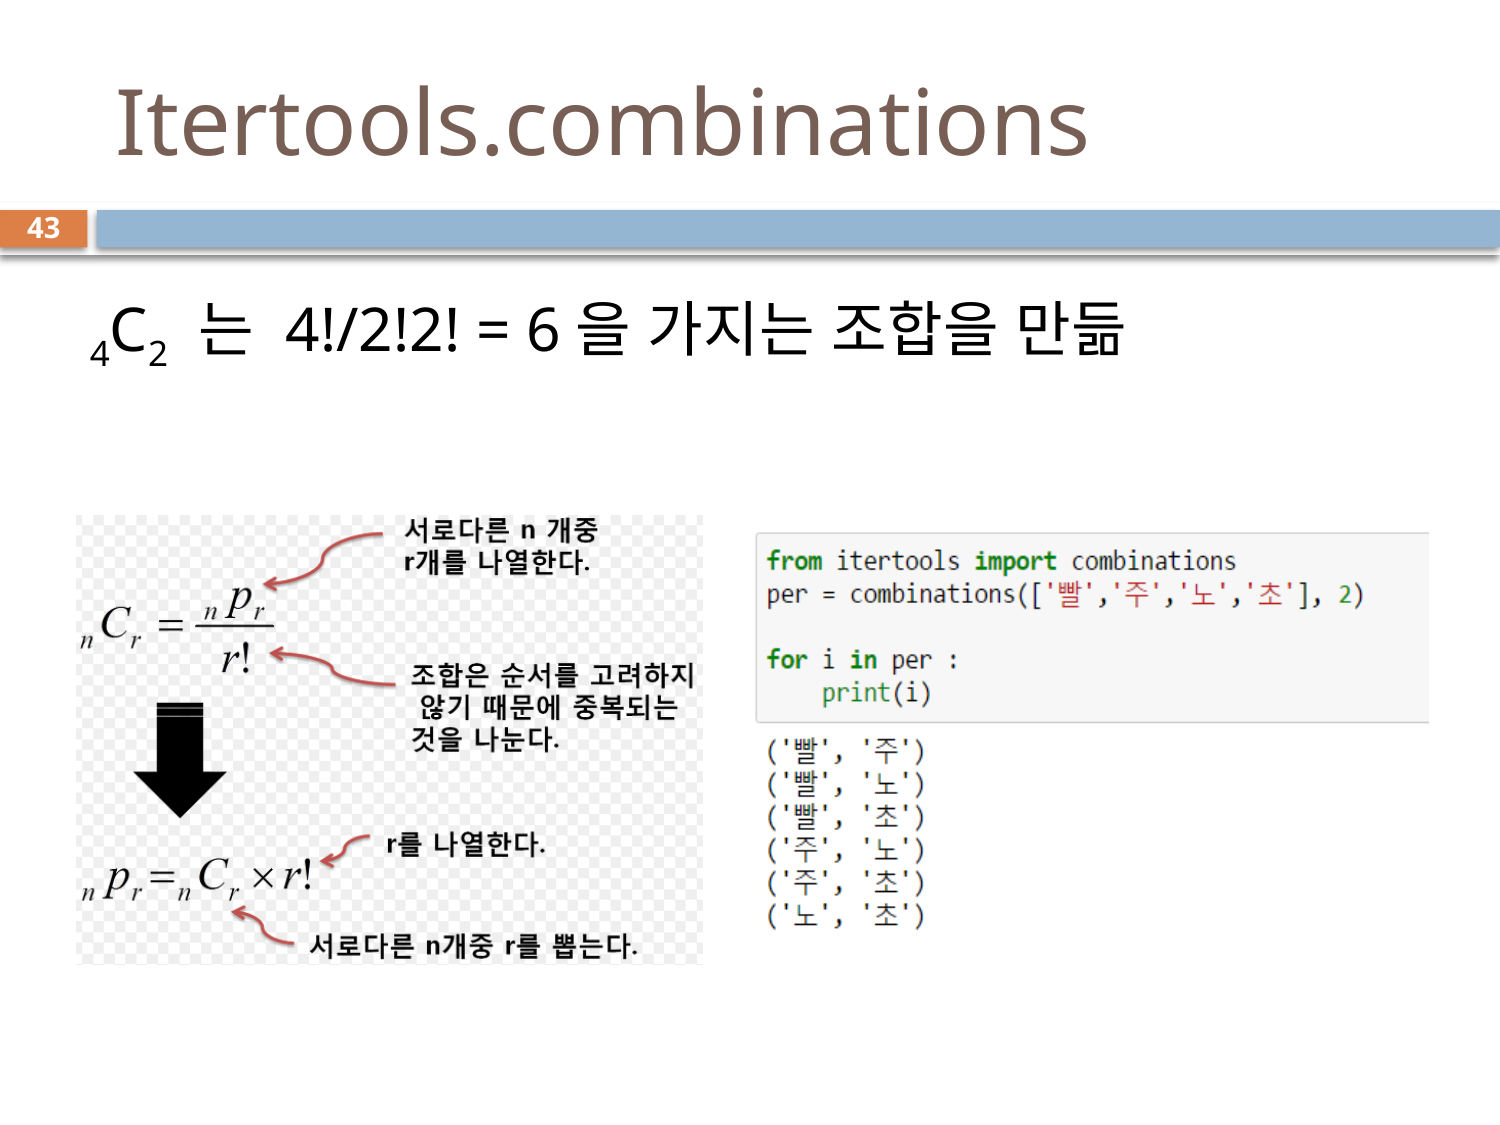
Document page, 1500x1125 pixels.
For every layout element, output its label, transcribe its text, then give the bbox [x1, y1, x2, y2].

picture [749, 531, 1429, 938]
picture [76, 515, 704, 965]
title Itertools.combinations [100, 37, 1438, 200]
slide_number 43 [0, 208, 88, 249]
list 4C2 는 4!/2!2! = 6을 가지는 조합을 만듦 [75, 267, 1425, 551]
